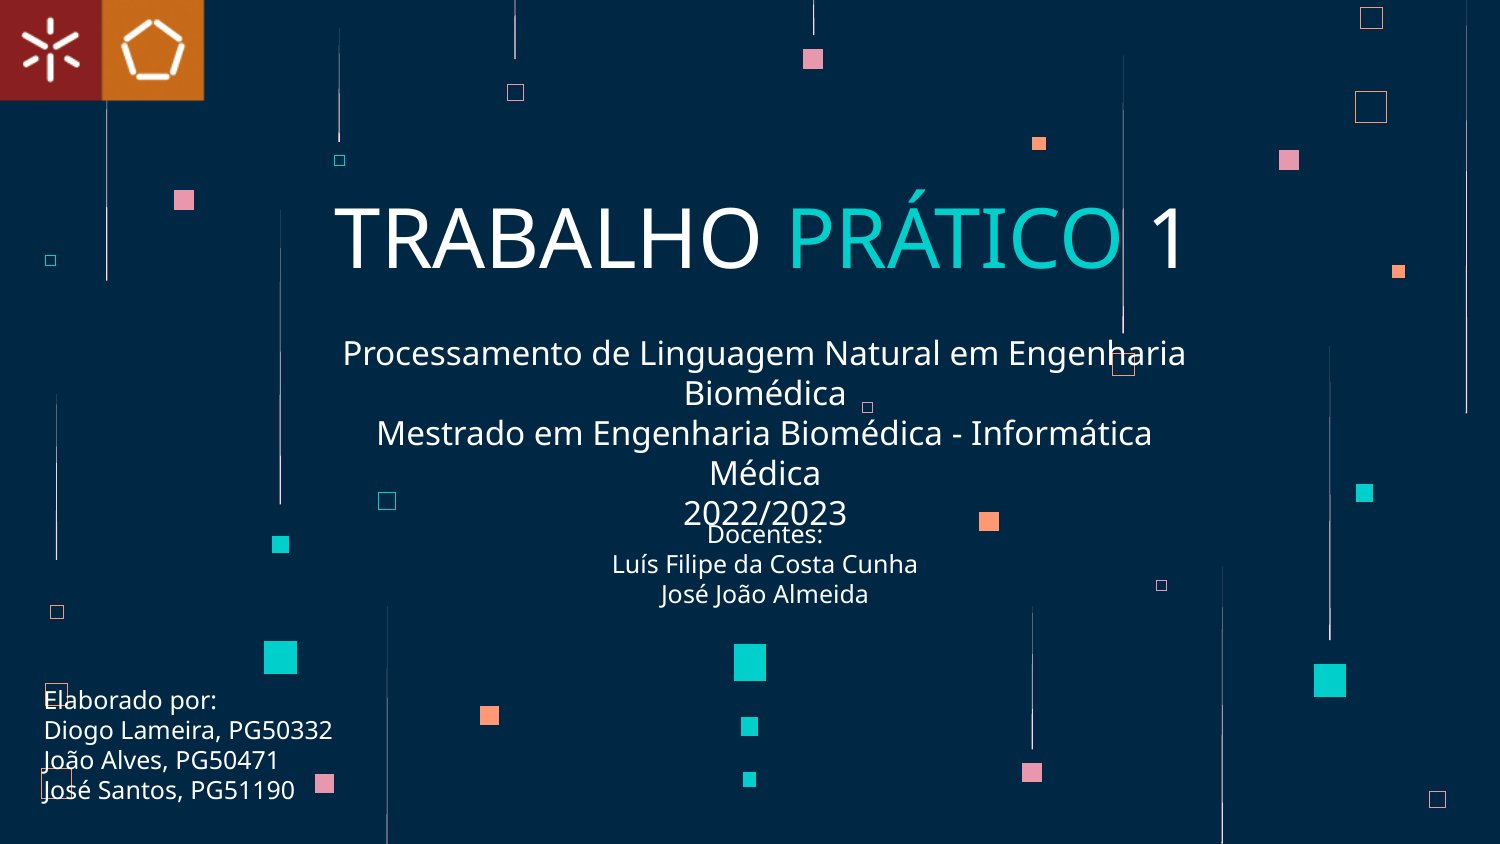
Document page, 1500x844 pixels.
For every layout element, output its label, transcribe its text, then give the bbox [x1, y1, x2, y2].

text_box Elaborado por: Diogo Lameira, PG50332 João Alves, PG50471 José Santos, PG51190 [28, 677, 448, 844]
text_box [733, 644, 767, 787]
subtitle Processamento de Linguagem Natural em Engenharia Biomédica Mestrado em Engenharia Biomédica - Informática Médica 2022/2023 [321, 317, 1209, 511]
title TRABALHO PRÁTICO 1 [1140, 164, 1259, 301]
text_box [1313, 345, 1347, 698]
picture [0, 0, 206, 103]
text_box [479, 705, 500, 726]
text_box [1111, 55, 1135, 376]
text_box Docentes: Luís Filipe da Costa Cunha José João Almeida [462, 511, 1068, 651]
title TRABALHO PRÁTICO 1 [270, 164, 1106, 301]
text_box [263, 209, 297, 675]
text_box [1022, 606, 1043, 783]
text_box [1032, 137, 1046, 151]
